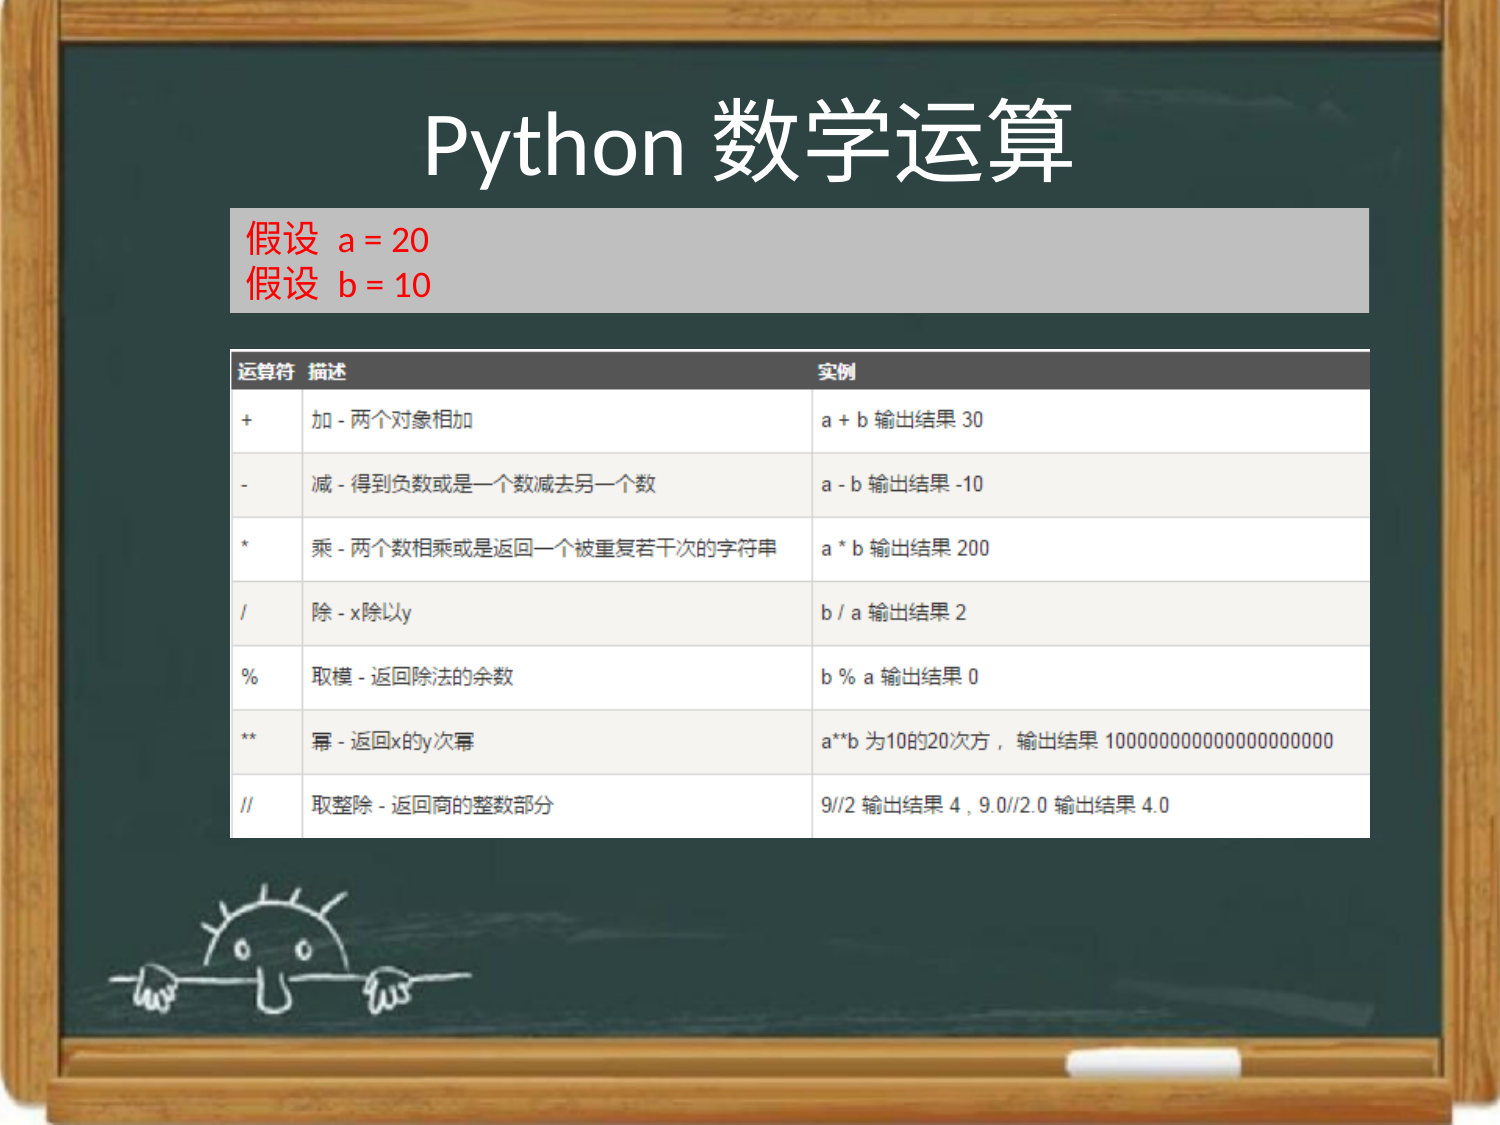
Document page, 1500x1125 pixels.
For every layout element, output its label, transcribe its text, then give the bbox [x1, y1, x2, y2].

text_box 假设 a = 20 假设 b = 10 [230, 208, 1370, 313]
picture [0, 0, 1500, 1125]
title Python数学运算 [75, 45, 1425, 233]
